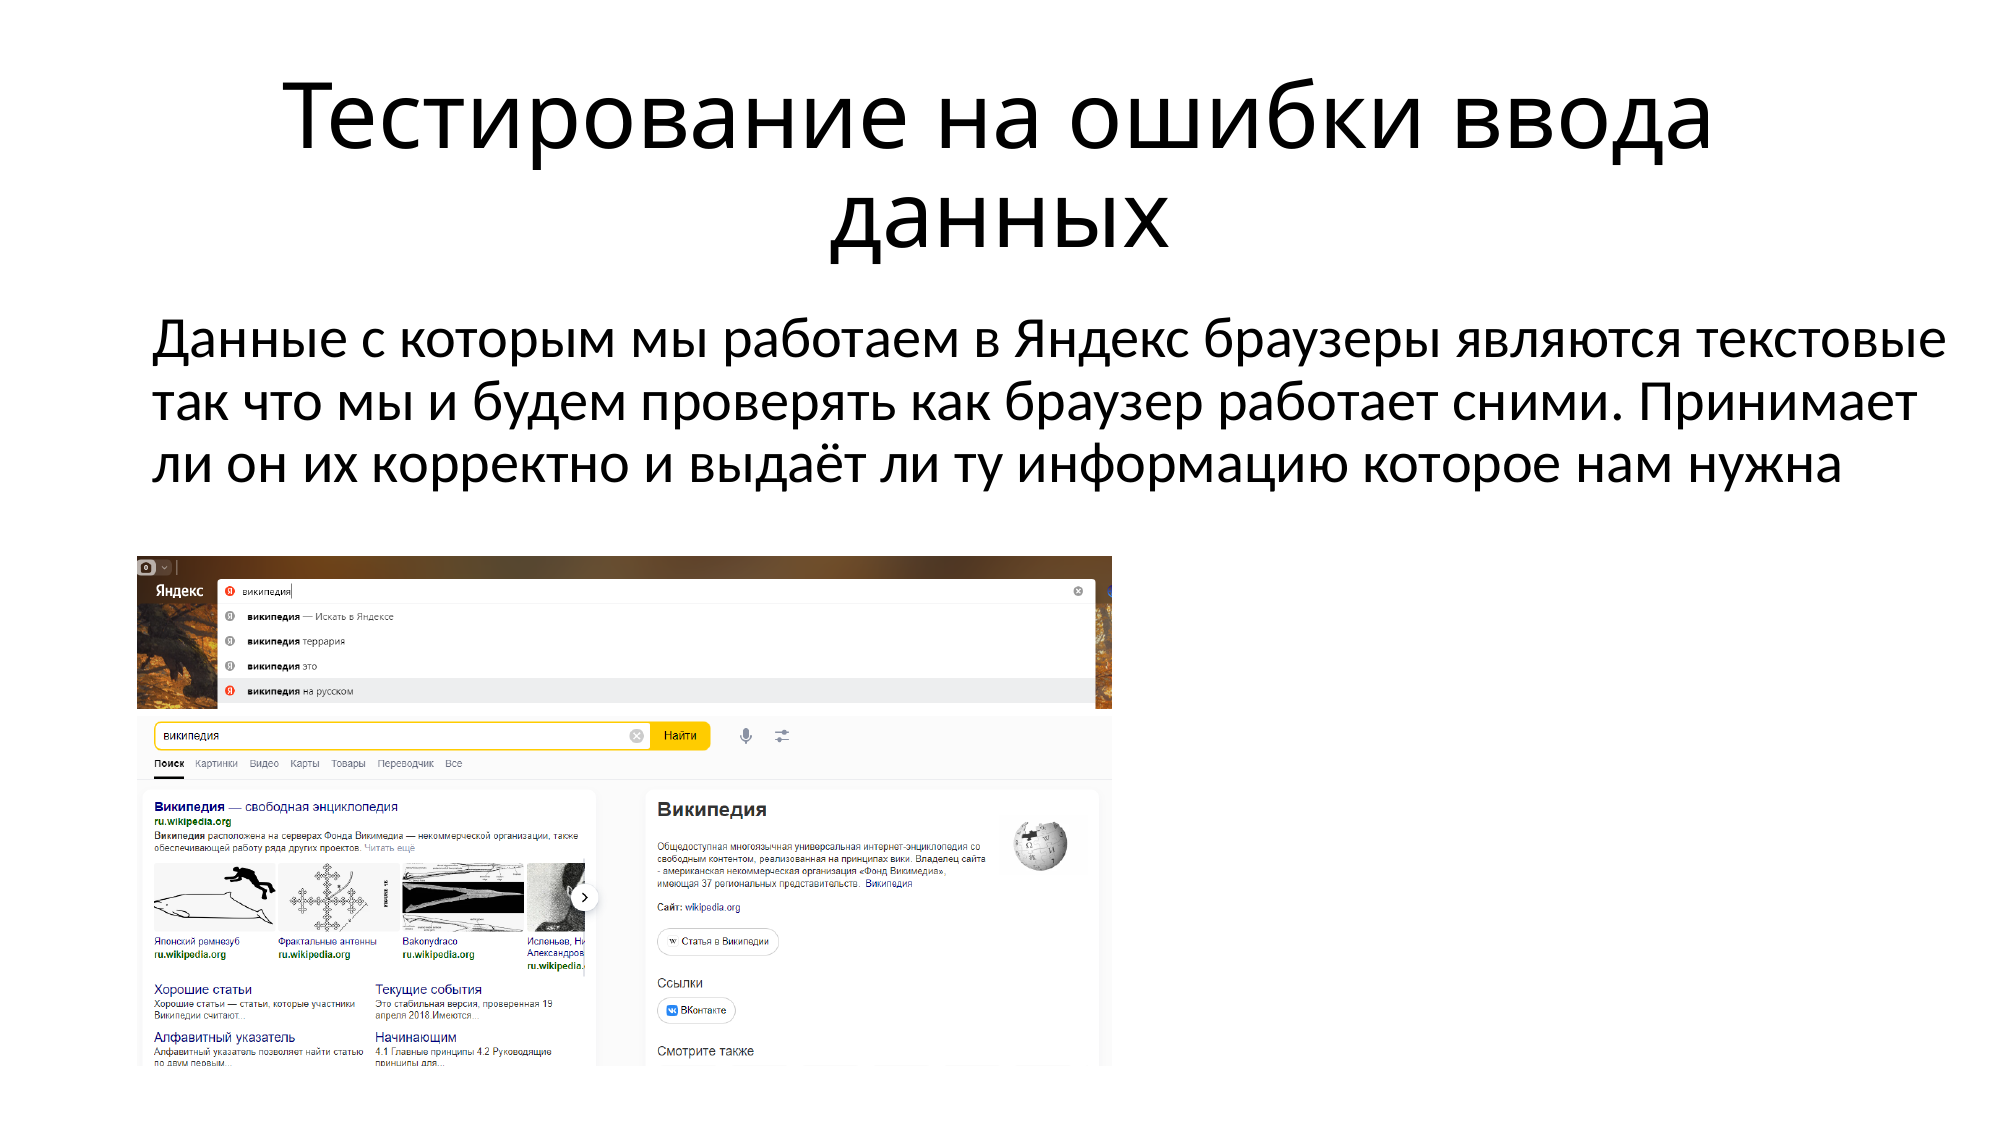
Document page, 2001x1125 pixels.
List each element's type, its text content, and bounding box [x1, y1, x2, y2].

list Данные с которым мы работаем в Яндекс браузеры являются текстовые так что мы и будем проверять как браузер работает сними. Принимает ли он их корректно и выдаёт ли ту информацию которое нам нужна [137, 299, 1964, 545]
picture [137, 716, 1112, 1066]
title Тестирование на ошибки ввода данных [137, 59, 1863, 278]
picture [137, 556, 1112, 709]
